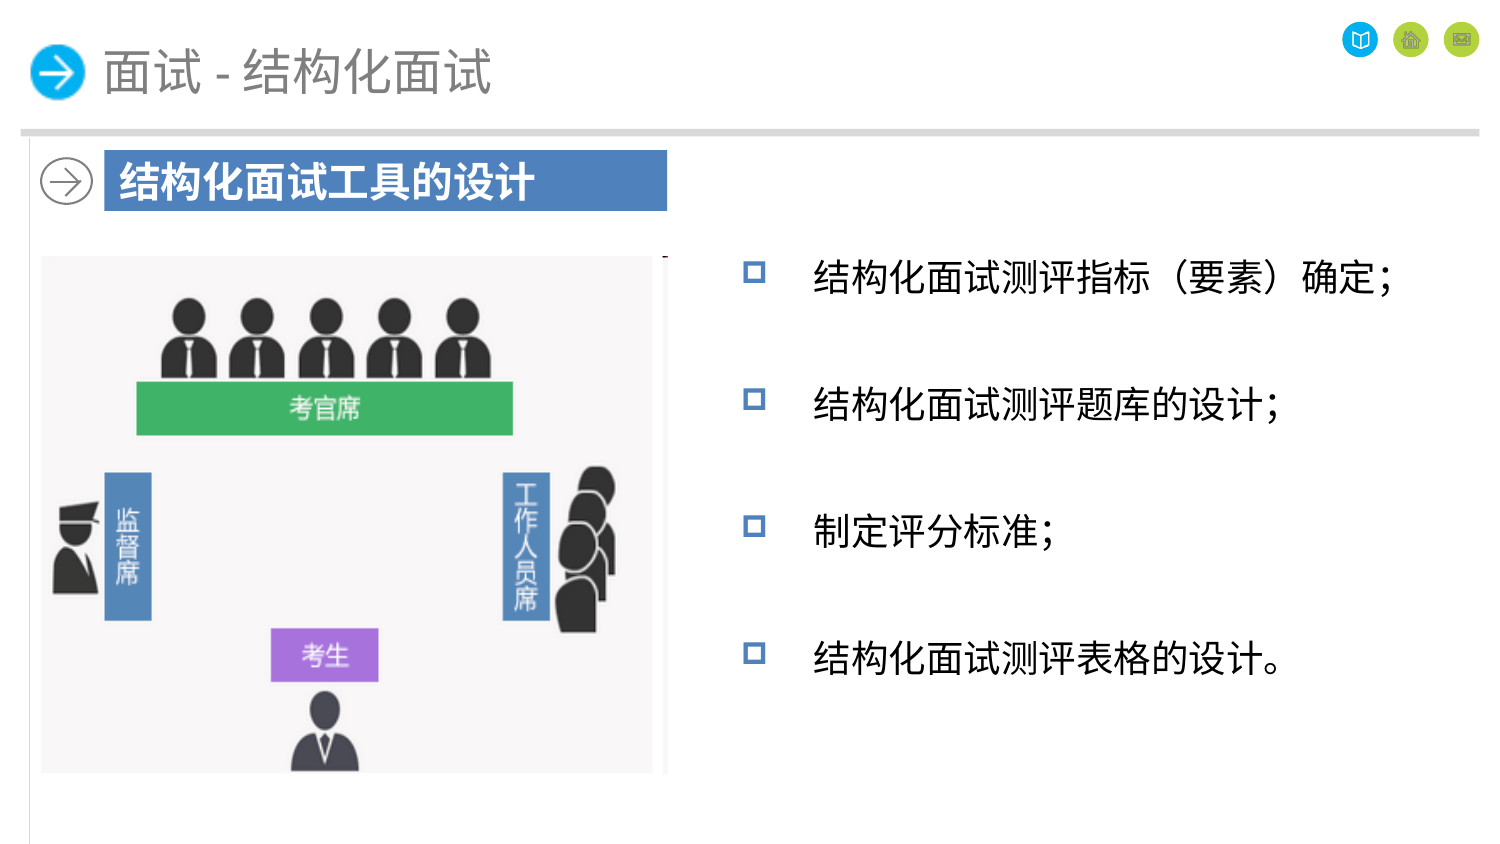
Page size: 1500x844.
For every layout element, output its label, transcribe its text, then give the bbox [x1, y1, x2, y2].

text_box [1340, 19, 1380, 60]
picture [1452, 32, 1472, 47]
picture [40, 256, 668, 777]
picture [1397, 27, 1422, 50]
text_box 面试-结构化面试 [87, 33, 508, 108]
text_box [1394, 19, 1431, 60]
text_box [40, 149, 668, 212]
text_box 结构化面试测评指标（要素）确定； 结构化面试测评题库的设计； 制定评分标准； 结构化面试测评表格的设计。 [726, 232, 1459, 812]
text_box [18, 127, 1481, 138]
picture [29, 43, 89, 104]
text_box [1441, 19, 1482, 60]
